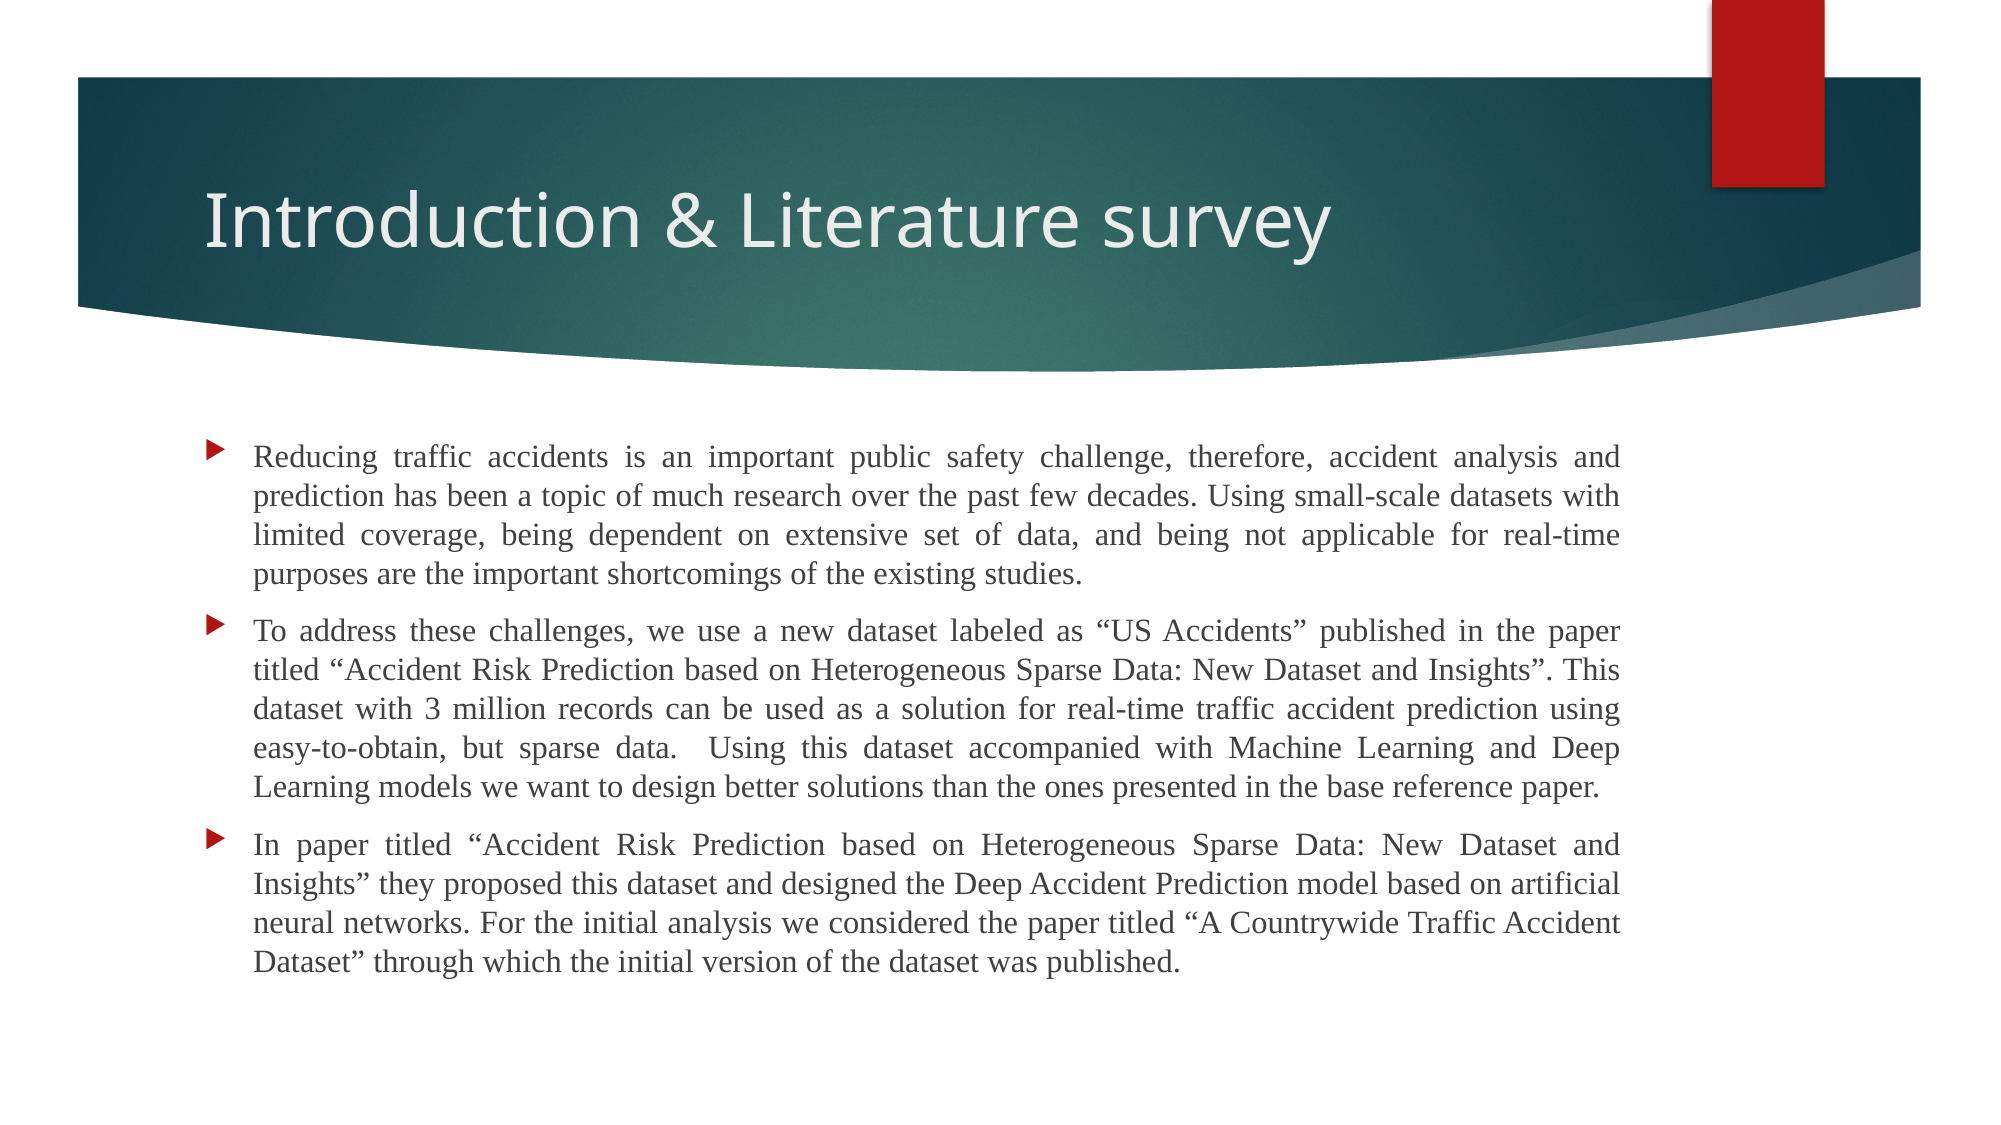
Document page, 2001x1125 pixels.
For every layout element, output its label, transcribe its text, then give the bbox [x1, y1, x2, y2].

text_box Reducing traffic accidents is an important public safety challenge, therefore, accident analysis and prediction has been a topic of much research over the past few decades. Using small-scale datasets with limited coverage, being dependent on extensive set of data, and being not applicable for real-time purposes are the important shortcomings of the existing studies. To address these challenges, we use a new dataset labeled as “US Accidents” published in the paper titled “Accident Risk Prediction based on Heterogeneous Sparse Data: New Dataset and Insights”. This dataset with 3 million records can be used as a solution for real-time traffic accident prediction using easy-to-obtain, but sparse data. Using this dataset accompanied with Machine Learning and Deep Learning models we want to design better solutions than the ones presented in the base reference paper. In paper titled “Accident Risk Prediction based on Heterogeneous Sparse Data: New Dataset and Insights” they proposed this dataset and designed the Deep Accident Prediction model based on artificial neural networks. For the initial analysis we considered the paper titled “A Countrywide Traffic Accident Dataset” through which the initial version of the dataset was published. [189, 427, 1638, 998]
picture [79, 78, 1920, 371]
text_box Introduction & Literature survey [189, 159, 1638, 276]
